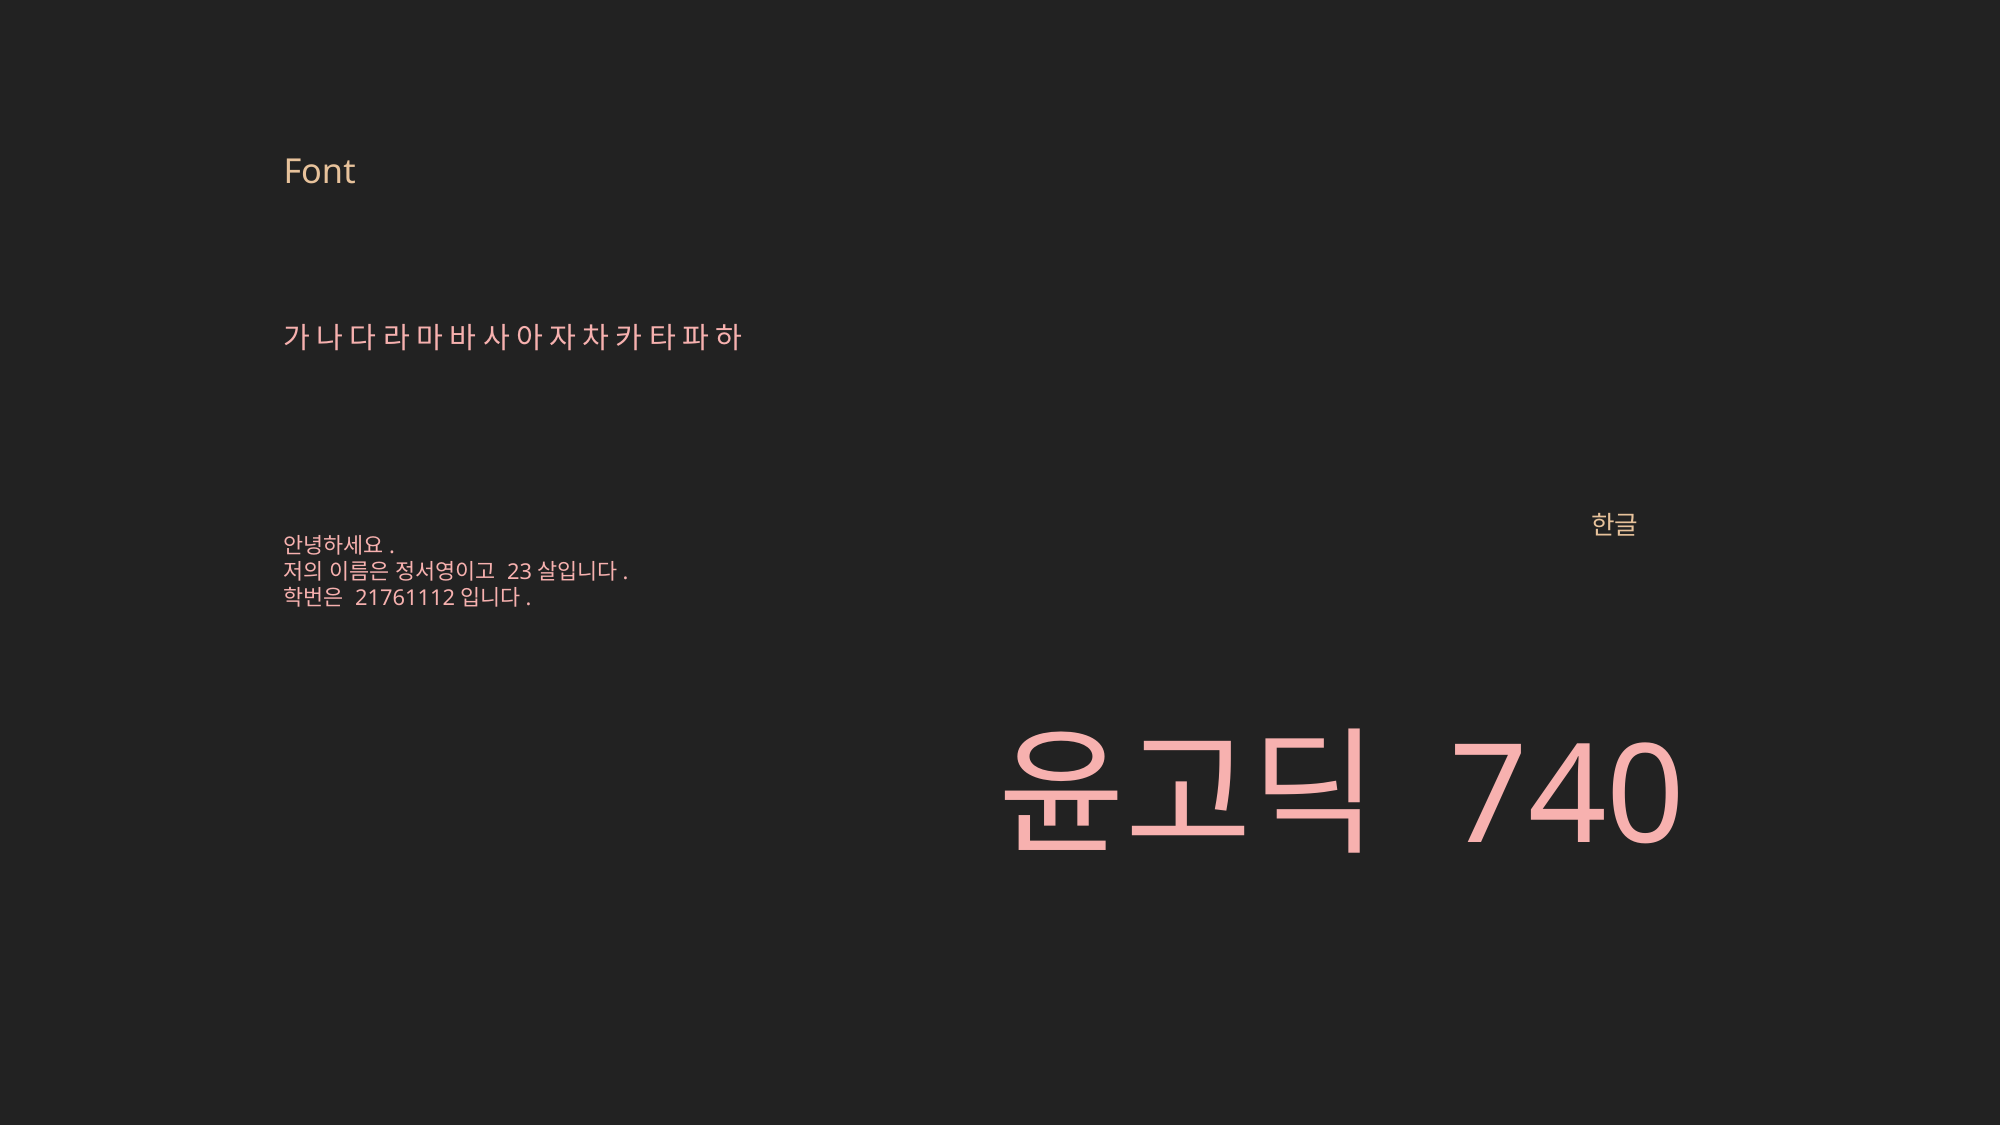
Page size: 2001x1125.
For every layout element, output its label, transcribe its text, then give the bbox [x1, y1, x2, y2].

text_box 한글 [1559, 489, 1654, 550]
text_box 가나다라마바사아자차카타파하 [268, 312, 812, 362]
text_box Font [259, 138, 371, 199]
text_box 윤고딕 740 [983, 697, 1789, 878]
text_box 안녕하세요. 저의 이름은 정서영이고 23살입니다. 학번은 21761112입니다. [269, 524, 690, 618]
